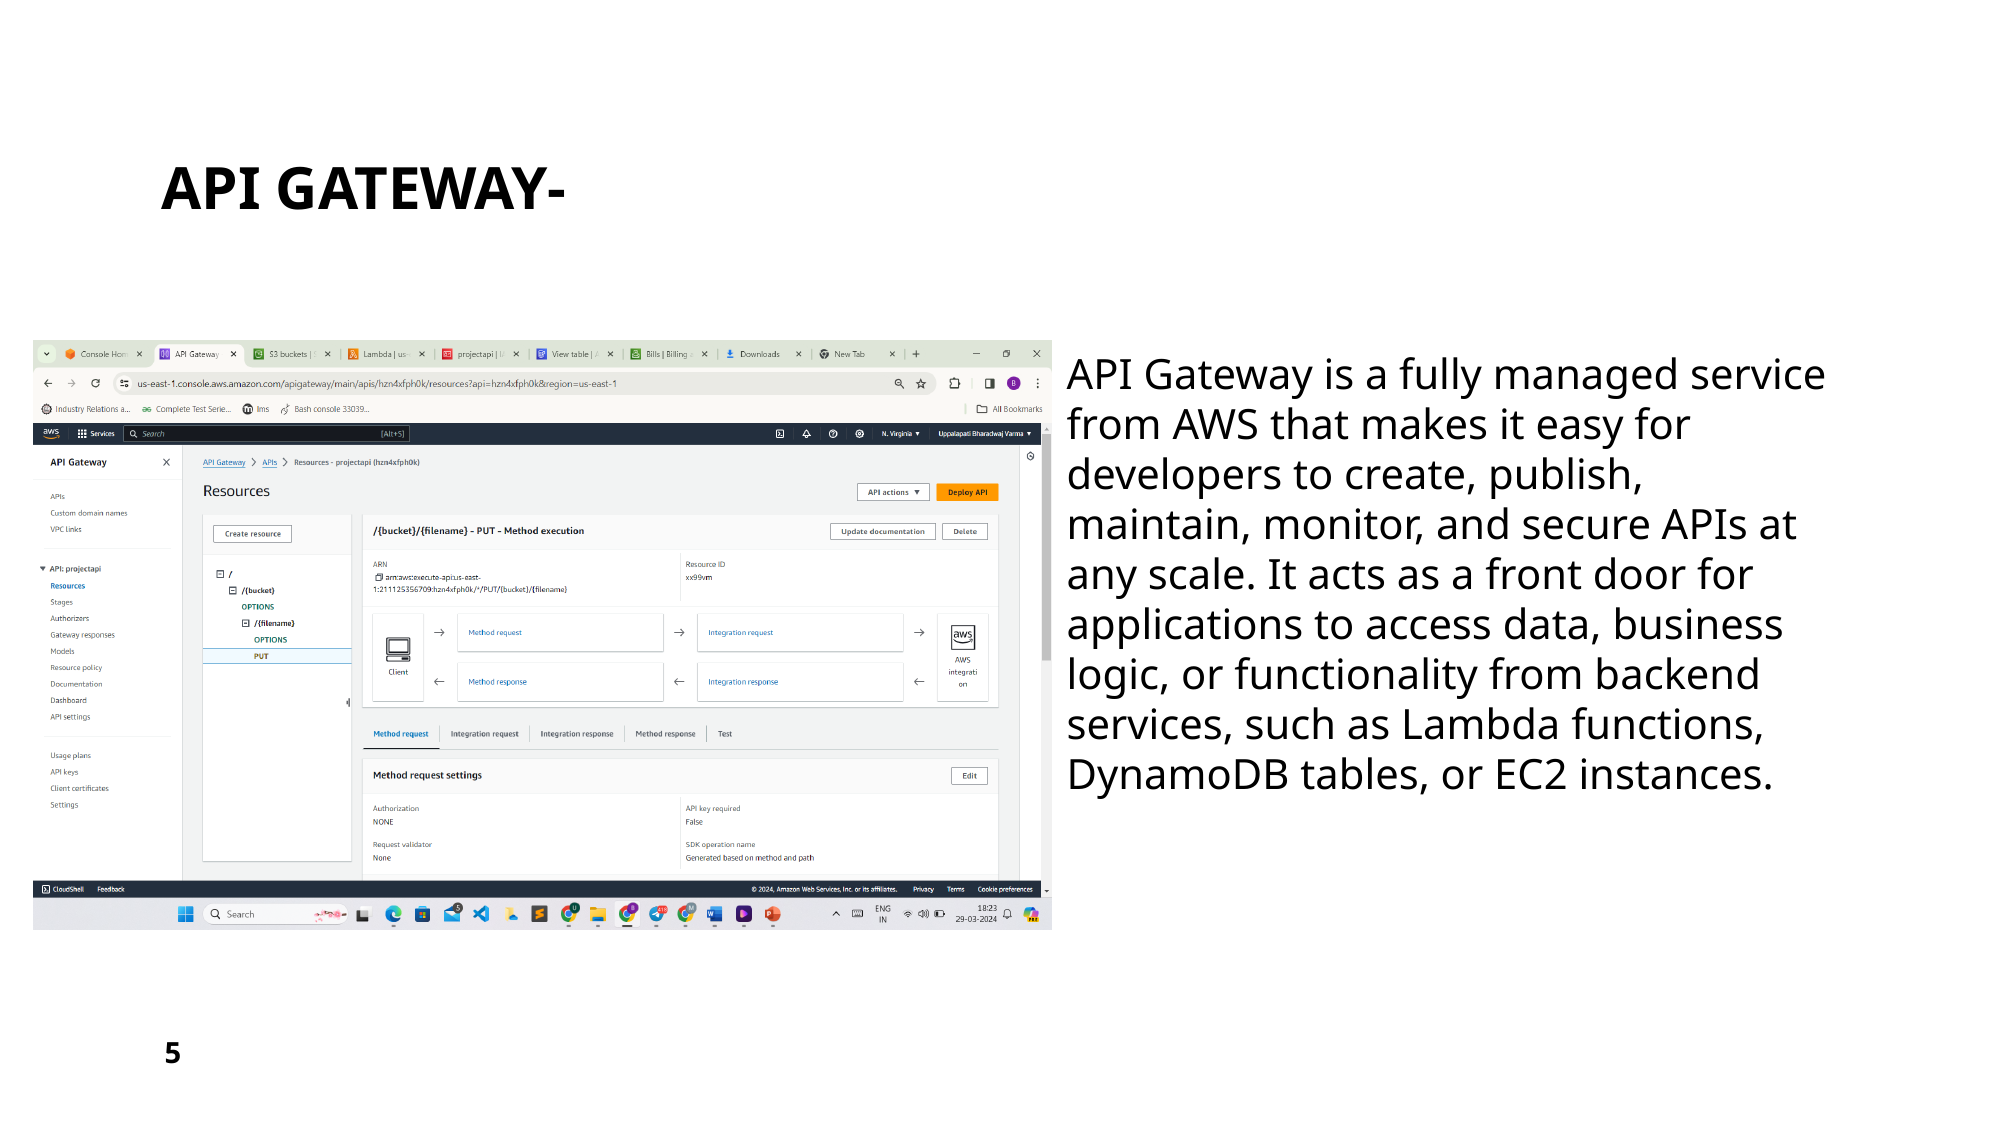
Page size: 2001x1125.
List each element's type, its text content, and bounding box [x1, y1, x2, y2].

text_box API Gateway is a fully managed service from AWS that makes it easy for developers to create, publish, maintain, monitor, and secure APIs at any scale. It acts as a front door for applications to access data, business logic, or functionality from backend services, such as Lambda functions, DynamoDB tables, or EC2 instances. [1051, 340, 1854, 945]
title API Gateway- [146, 11, 1854, 230]
slide_number 5 [149, 1024, 588, 1085]
picture [33, 340, 1052, 930]
